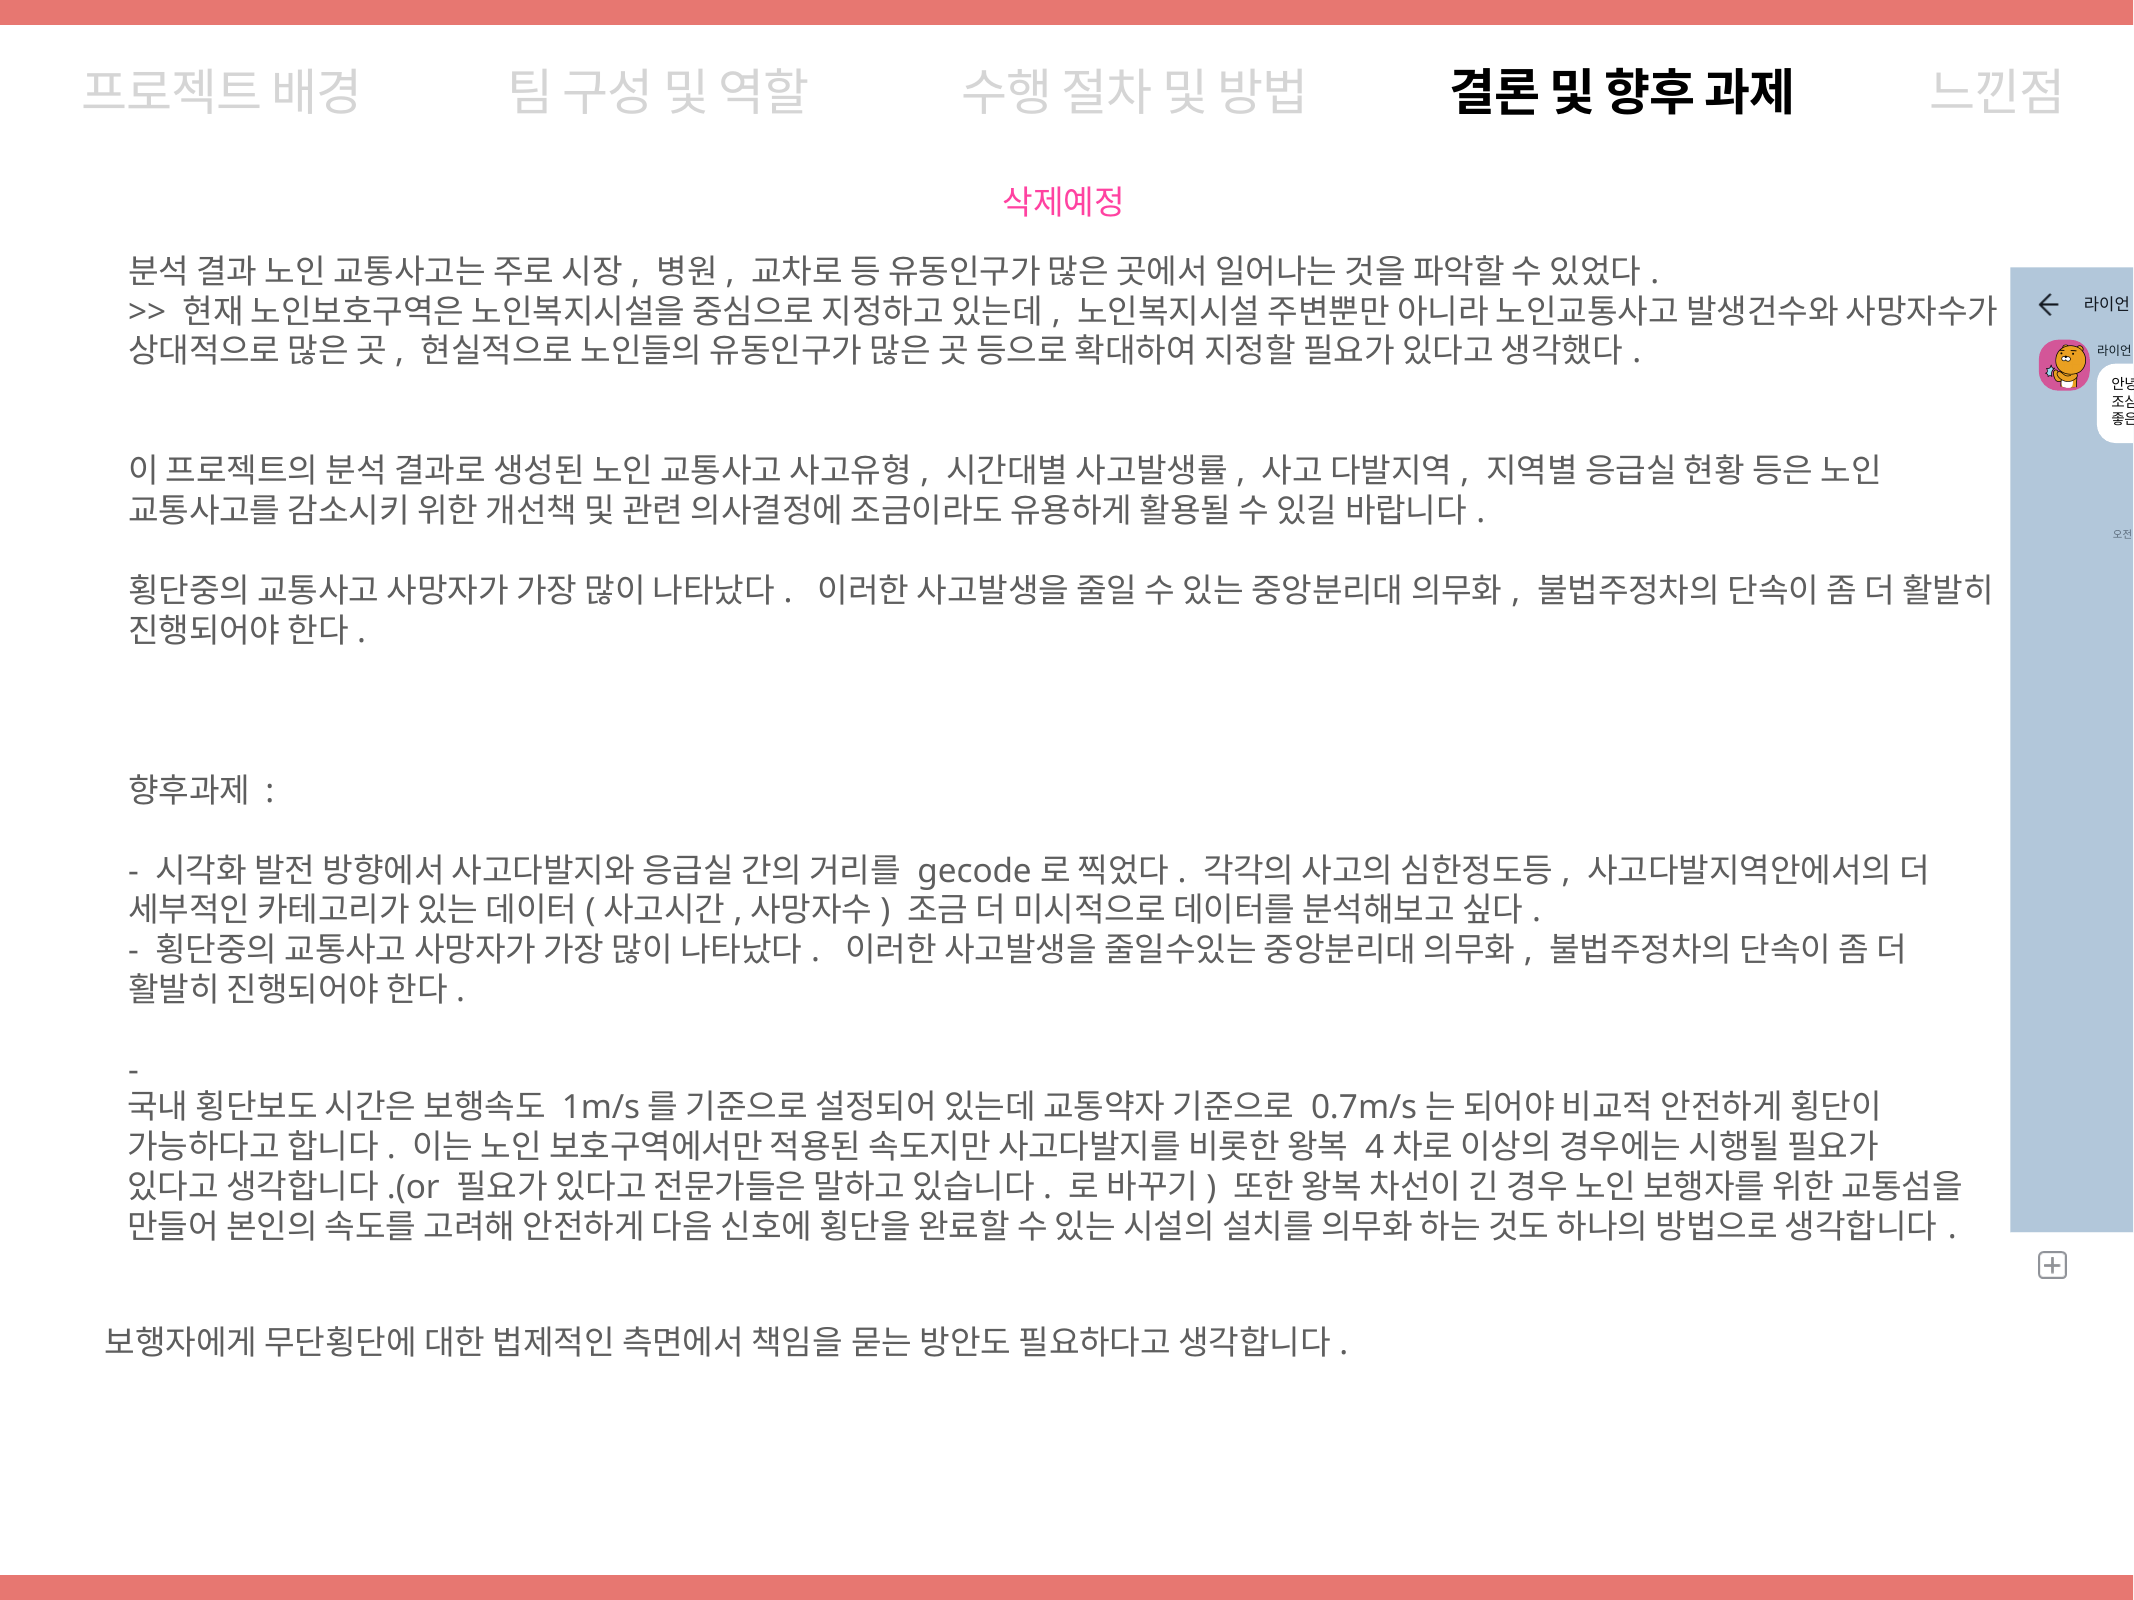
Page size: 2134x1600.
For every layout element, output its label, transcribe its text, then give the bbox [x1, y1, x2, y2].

text_box 삭제예정 [994, 172, 1134, 230]
text_box 국내 횡단보도 시간은 보행속도 1m/s를 기준으로 설정되어 있는데 교통약자 기준으로 0.7m/s는 되어야 비교적 안전하게 횡단이 가능하다고 합니다. 이는 노인 보호구역에서만 적용된 속도지만 사고다발지를 비롯한 왕복 4차로 이상의 경우에는 시행될 필요가 있다고 생각합니다.(or 필요가 있다고 전문가들은 말하고 있습니다. 로 바꾸기) 또한 왕복 차선이 긴 경우 노인 보행자를 위한 교통섬을 만들어 본인의 속도를 고려해 안전하게 다음 신호에 횡단을 완료할 수 있는 시설의 설치를 의무화 하는 것도 하나의 방법으로 생각합니다. [118, 1076, 1978, 1253]
text_box 보행자에게 무단횡단에 대한 법제적인 측면에서 책임을 묻는 방안도 필요하다고 생각합니다. [96, 1312, 1357, 1370]
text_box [2010, 267, 2134, 1298]
text_box [0, 0, 2134, 25]
text_box 느낀점 [1839, 59, 2134, 130]
text_box [0, 1575, 2134, 1600]
text_box 팀 구성 및 역할 [427, 59, 892, 130]
text_box 프로젝트 배경 [17, 59, 427, 130]
text_box 분석 결과 노인 교통사고는 주로 시장, 병원, 교차로 등 유동인구가 많은 곳에서 일어나는 것을 파악할 수 있었다. >> 현재 노인보호구역은 노인복지시설을 중심으로 지정하고 있는데, 노인복지시설 주변뿐만 아니라 노인교통사고 발생건수와 사망자수가 상대적으로 많은 곳, 현실적으로 노인들의 유동인구가 많은 곳 등으로 확대하여 지정할 필요가 있다고 생각했다. 이 프로젝트의 분석 결과로 생성된 노인 교통사고 사고유형, 시간대별 사고발생률, 사고 다발지역, 지역별 응급실 현황 등은 노인 교통사고를 감소시키 위한 개선책 및 관련 의사결정에 조금이라도 유용하게 활용될 수 있길 바랍니다. 횡단중의 교통사고 사망자가 가장 많이 나타났다. 이러한 사고발생을 줄일 수 있는 중앙분리대 의무화, 불법주정차의 단속이 좀 더 활발히 진행되어야 한다. 향후과제 : - 시각화 발전 방향에서 사고다발지와 응급실 간의 거리를 gecode로 찍었다. 각각의 사고의 심한정도등, 사고다발지역안에서의 더 세부적인 카테고리가 있는 데이터(사고시간,사망자수) 조금 더 미시적으로 데이터를 분석해보고 싶다. - 횡단중의 교통사고 사망자가 가장 많이 나타났다. 이러한 사고발생을 줄일수있는 중앙분리대 의무화, 불법주정차의 단속이 좀 더 활발히 진행되어야 한다. - [119, 241, 2009, 1097]
text_box 결론 및 향후 과제 [1379, 59, 1839, 130]
text_box 수행 절차 및 방법 [892, 59, 1378, 130]
